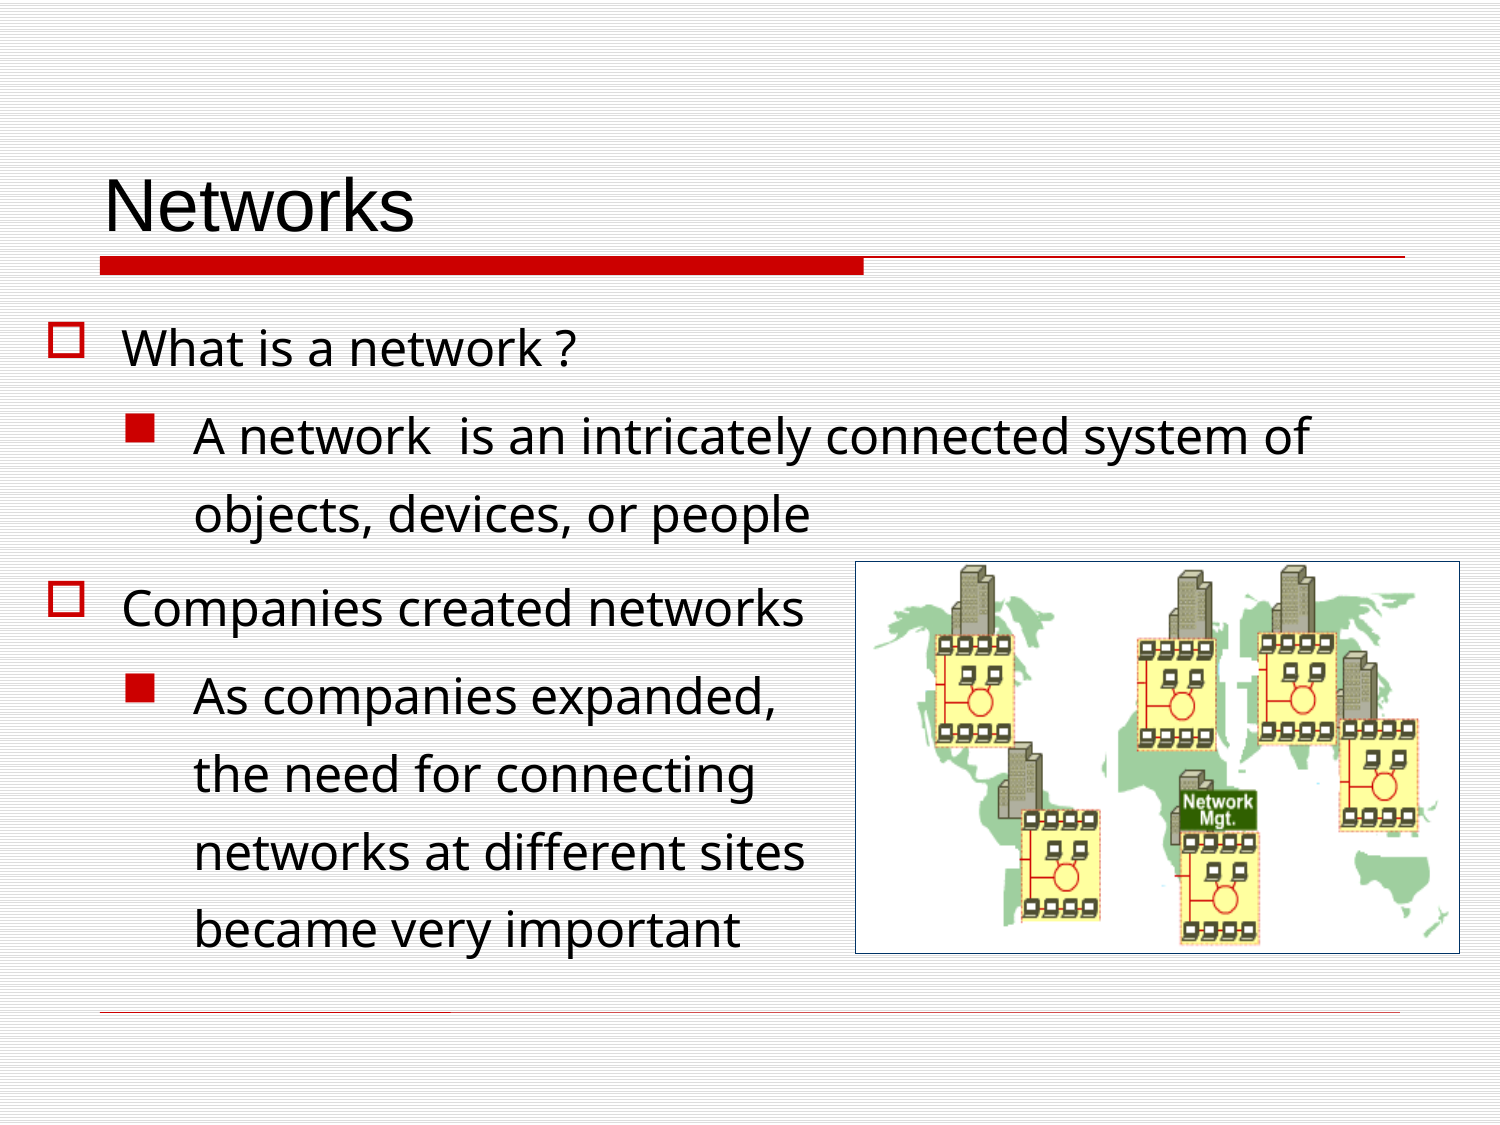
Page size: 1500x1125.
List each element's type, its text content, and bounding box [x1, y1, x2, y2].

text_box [855, 562, 1459, 953]
text_box What is a network ? A network is an intricately connected system of objects, devices, or people [29, 290, 1471, 516]
title Networks [88, 66, 1376, 254]
text_box Companies created networks As companies expanded, the need for connecting networks at different sites became very important [29, 550, 880, 941]
